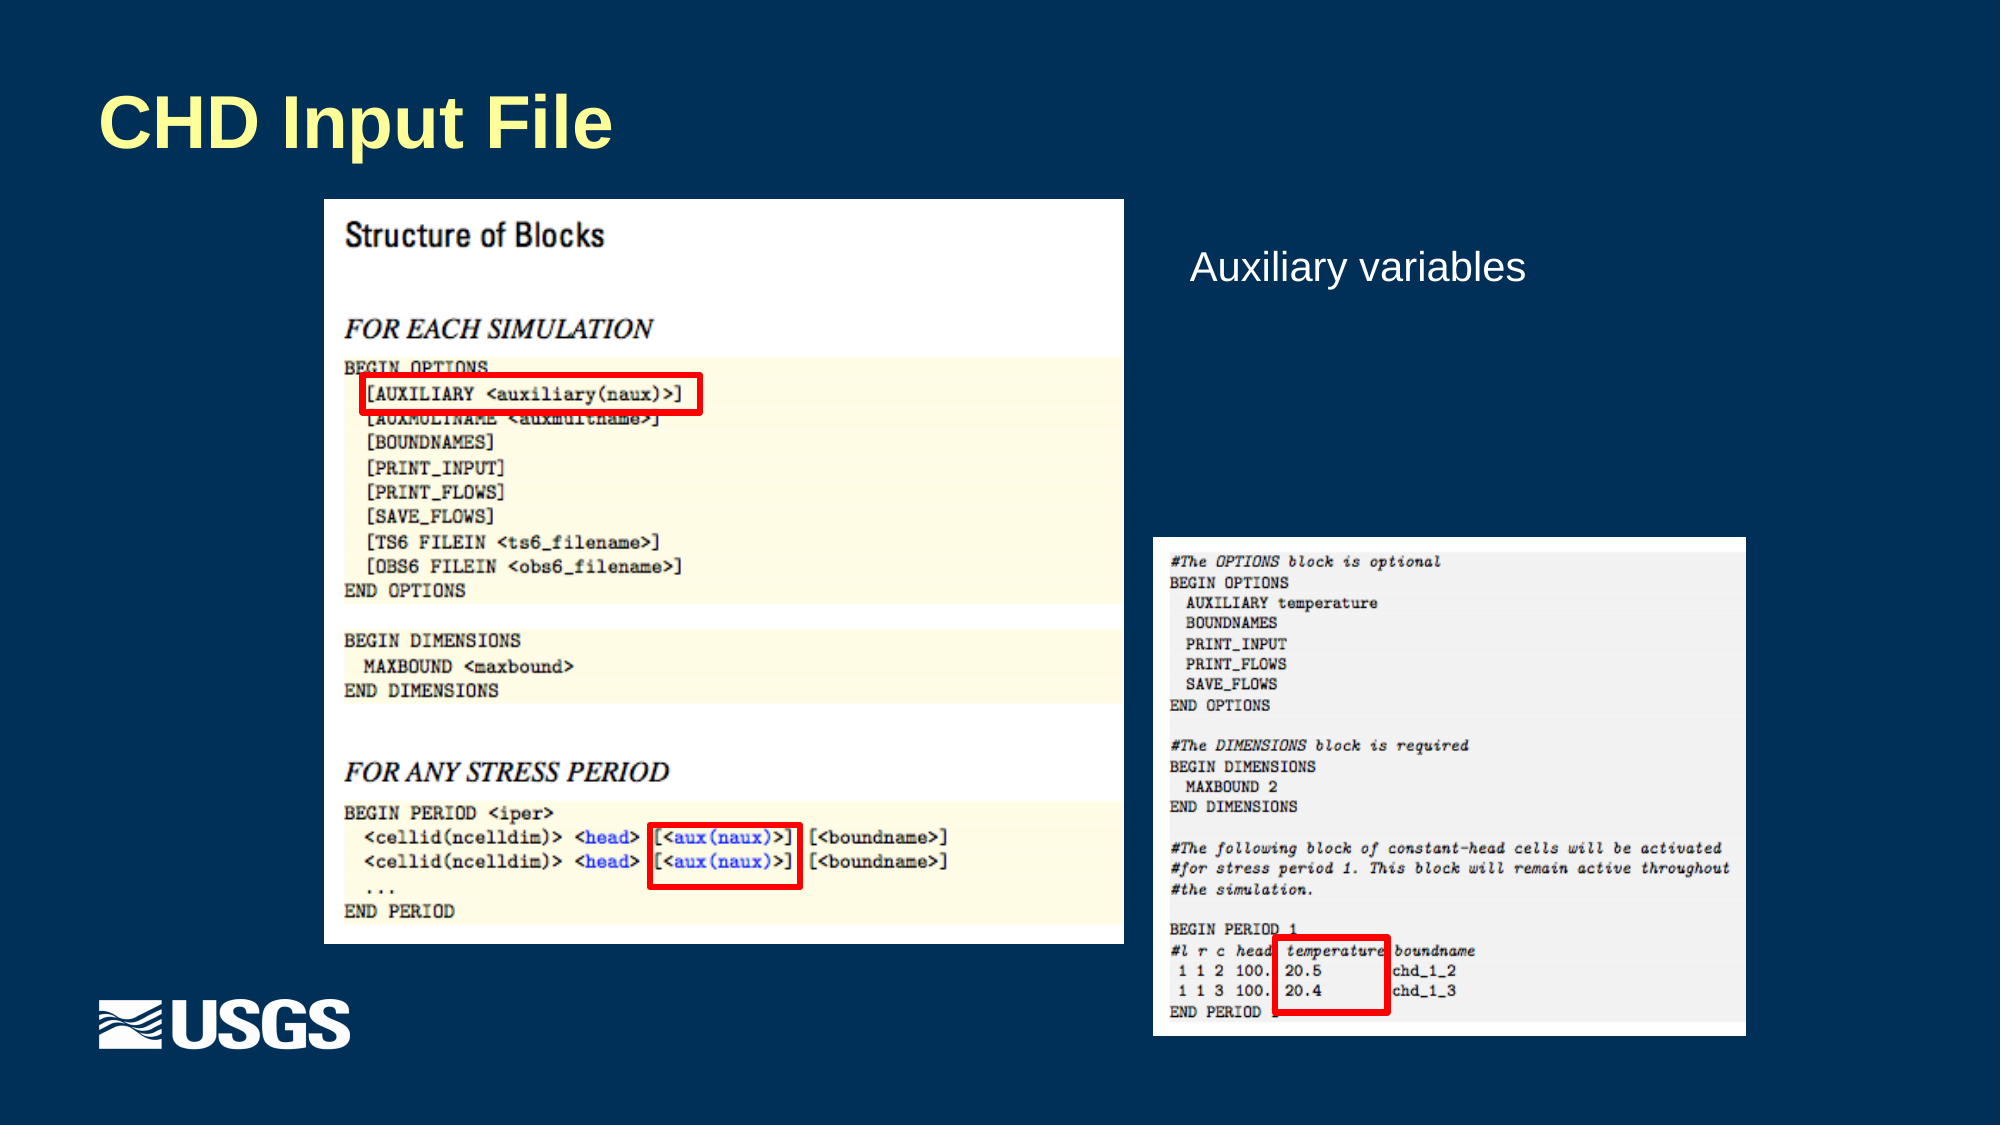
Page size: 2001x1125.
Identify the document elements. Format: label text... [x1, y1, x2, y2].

picture [324, 199, 1125, 945]
picture [1152, 537, 1746, 1036]
title CHD Input File [83, 24, 1900, 213]
text_box Auxiliary variables [1174, 232, 1700, 298]
